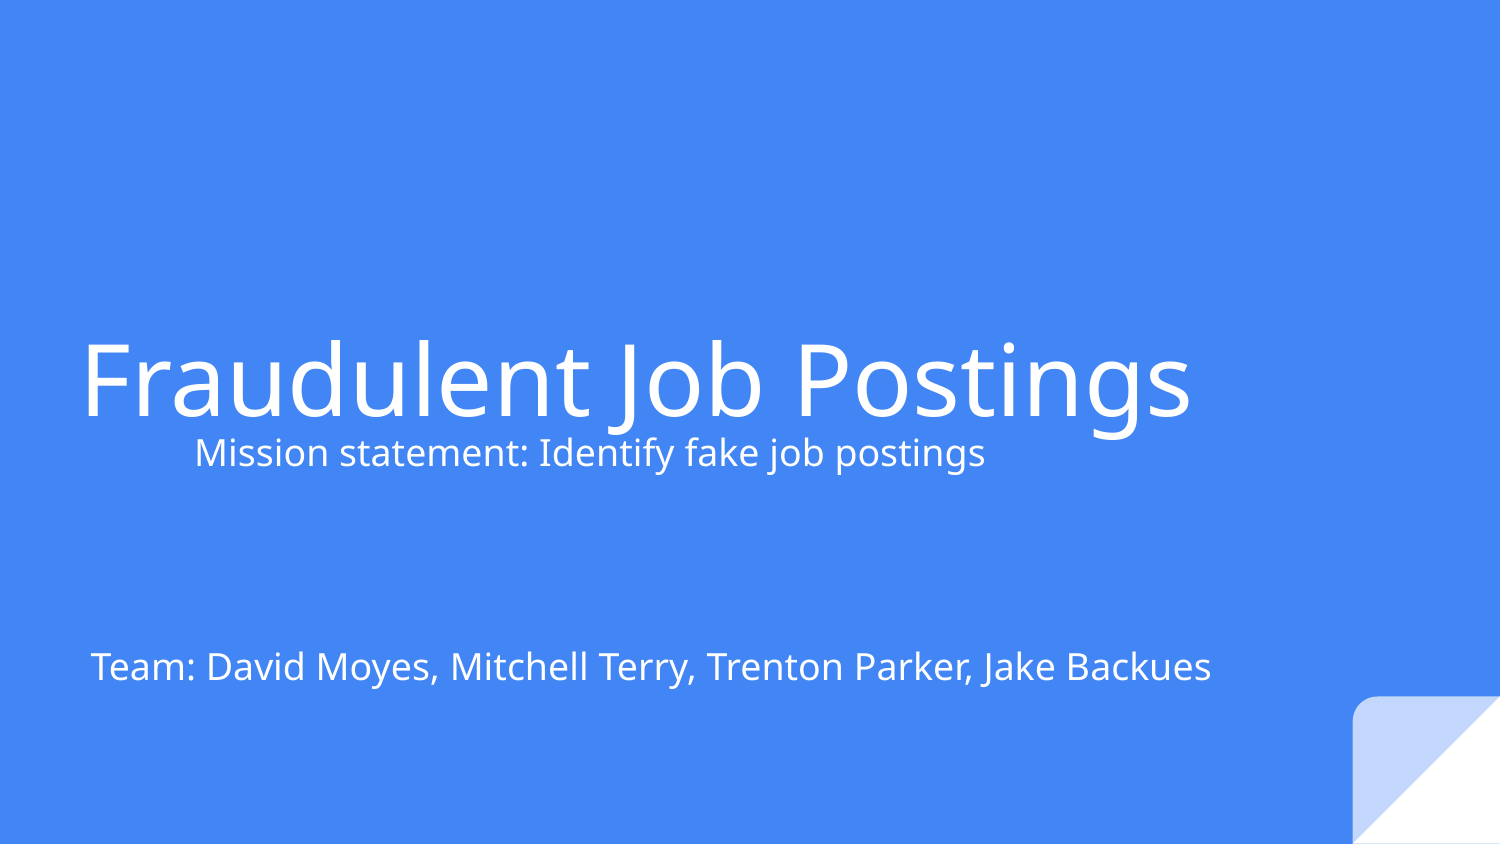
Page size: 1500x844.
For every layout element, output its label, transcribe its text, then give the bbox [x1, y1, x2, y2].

text_box Mission statement: Identify fake job postings [179, 413, 1161, 468]
title Fraudulent Job Postings [64, 298, 1413, 452]
subtitle Team: David Moyes, Mitchell Terry, Trenton Parker, Jake Backues [75, 627, 1425, 699]
